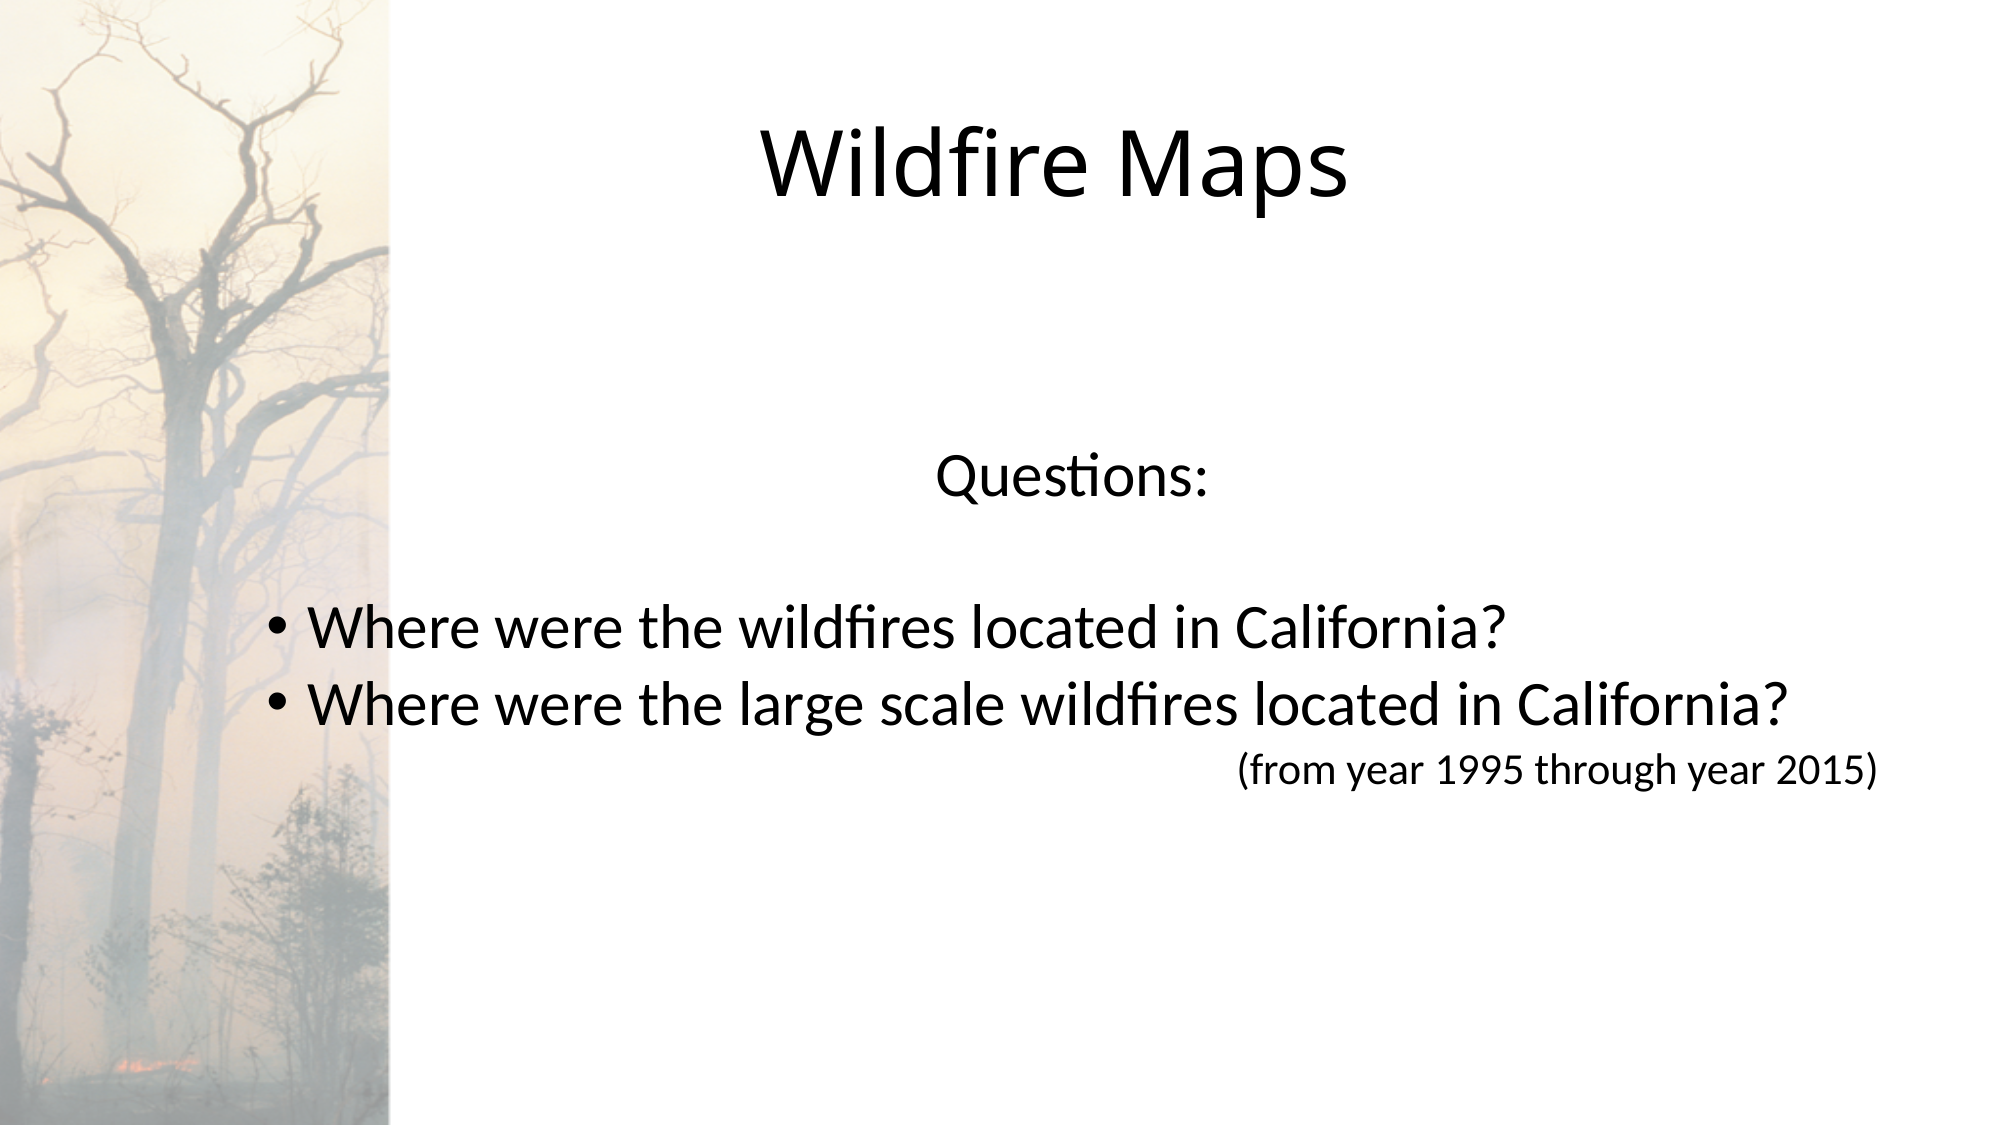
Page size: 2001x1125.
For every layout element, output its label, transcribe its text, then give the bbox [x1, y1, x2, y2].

list Questions: Where were the wildfires located in California? Where were the large scale wildfires located in California? (from year 1995 through year 2015) [170, 434, 1895, 810]
title Wildfire Maps [192, 58, 1918, 276]
